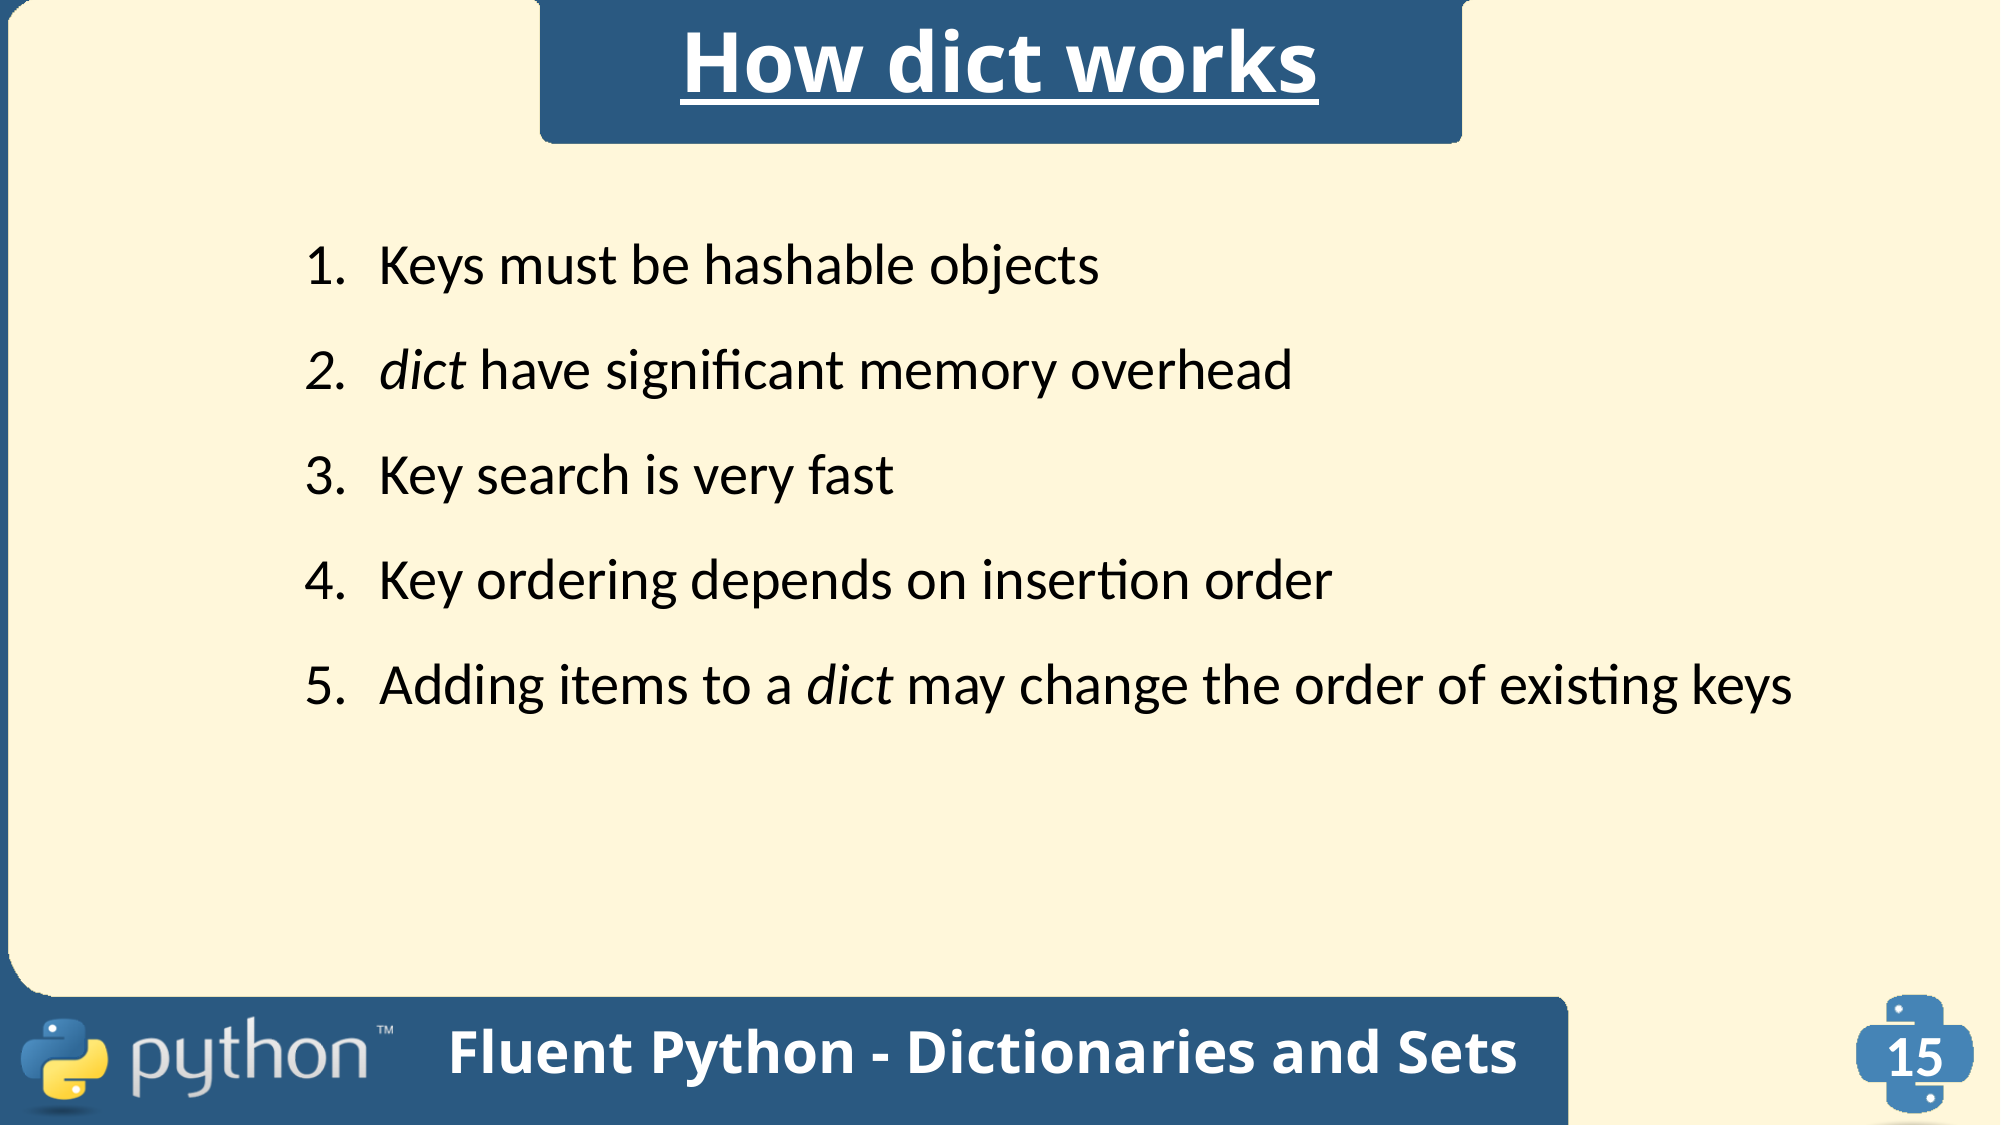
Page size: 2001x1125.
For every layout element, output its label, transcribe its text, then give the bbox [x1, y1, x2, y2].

slide_number 15 [1863, 1023, 1960, 1084]
text_box How dict works [541, 1, 1458, 117]
picture [0, 0, 2001, 1125]
text_box Keys must be hashable objects dict have significant memory overhead Key search is very fast Key ordering depends on insertion order Adding items to a dict may change the order of existing keys [289, 183, 1877, 724]
text_box Fluent Python - Dictionaries and Sets [391, 1008, 1575, 1093]
